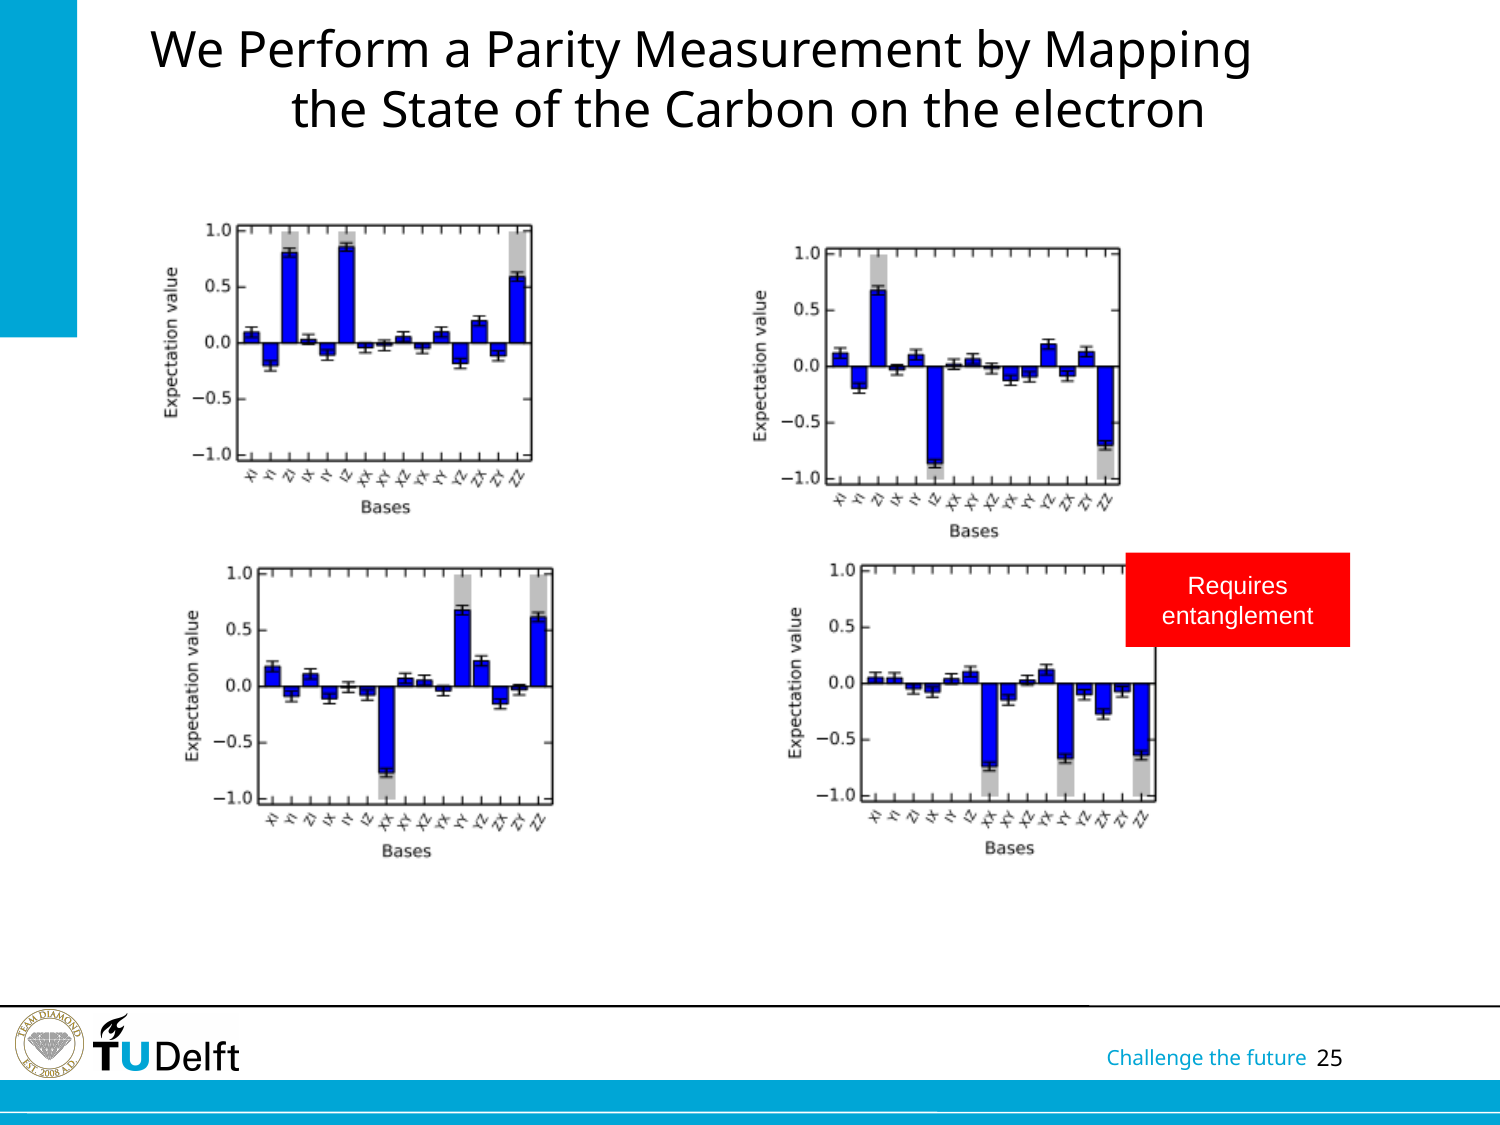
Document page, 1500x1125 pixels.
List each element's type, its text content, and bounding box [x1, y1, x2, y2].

text_box Requires entanglement [1172, 552, 1351, 647]
picture [737, 231, 1168, 870]
title We Perform a Parity Measurement by Mapping the State of the Carbon on the electron [150, 12, 1325, 138]
picture [149, 207, 544, 530]
picture [170, 551, 565, 873]
picture [93, 1013, 239, 1071]
picture [15, 1009, 84, 1078]
